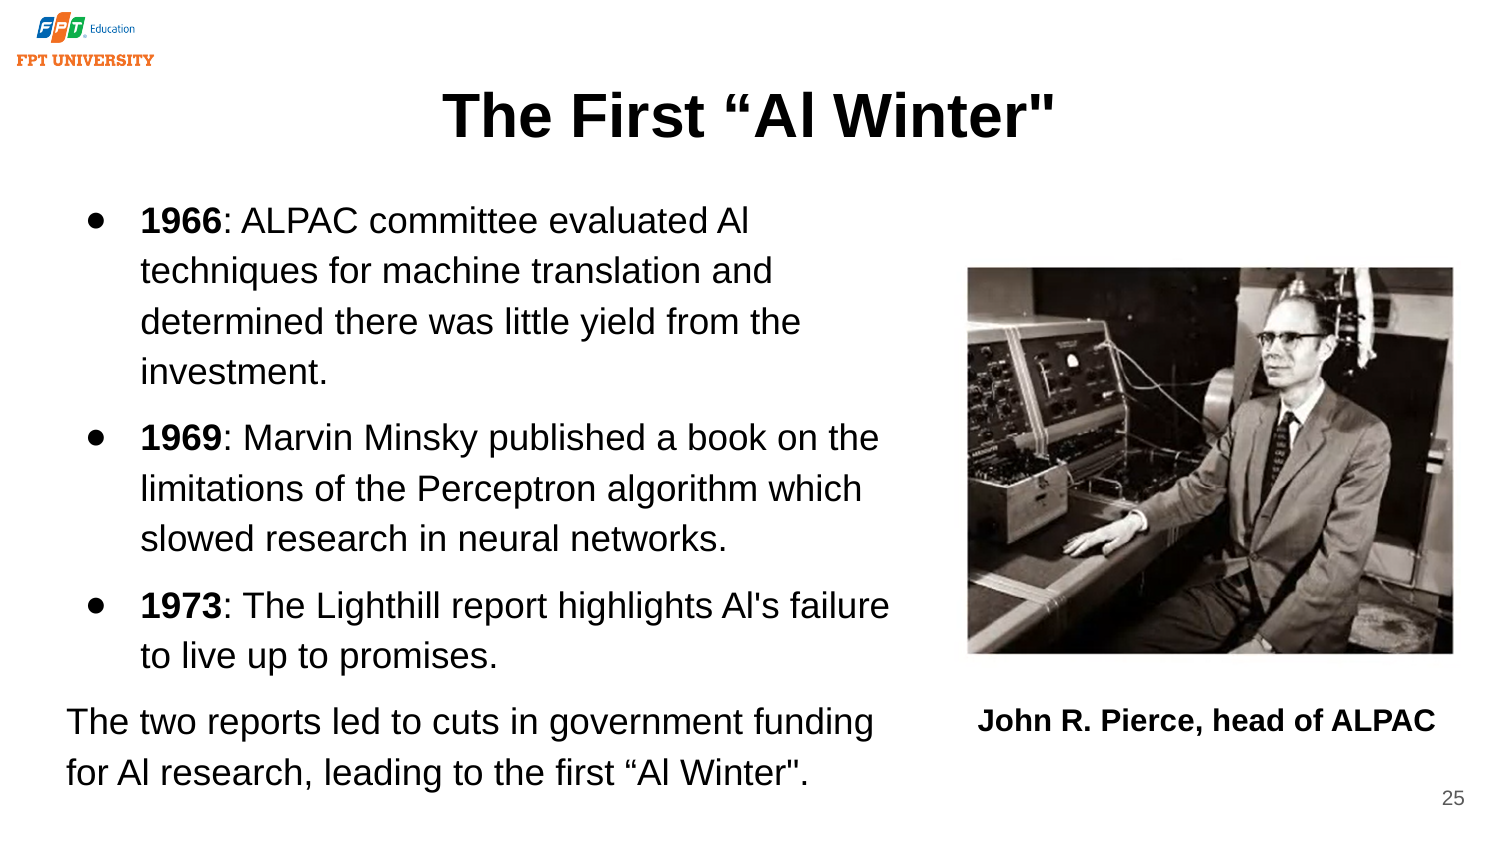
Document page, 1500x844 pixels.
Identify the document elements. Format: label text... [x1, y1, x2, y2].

title The First “Al Winter" [51, 48, 1449, 143]
list 1966: ALPAC committee evaluated Al techniques for machine translation and determined there was little yield from the investment. 1969: Marvin Minsky published a book on the limitations of the Perceptron algorithm which slowed research in neural networks. 1973: The Lighthill report highlights Al's failure to live up to promises. The two reports led to cuts in government funding for Al research, leading to the first “Al Winter". [51, 174, 930, 810]
picture [11, 1, 160, 77]
picture [949, 248, 1462, 668]
text_box John R. Pierce, head of ALPAC [962, 679, 1475, 753]
slide_number 25 [1389, 764, 1480, 830]
